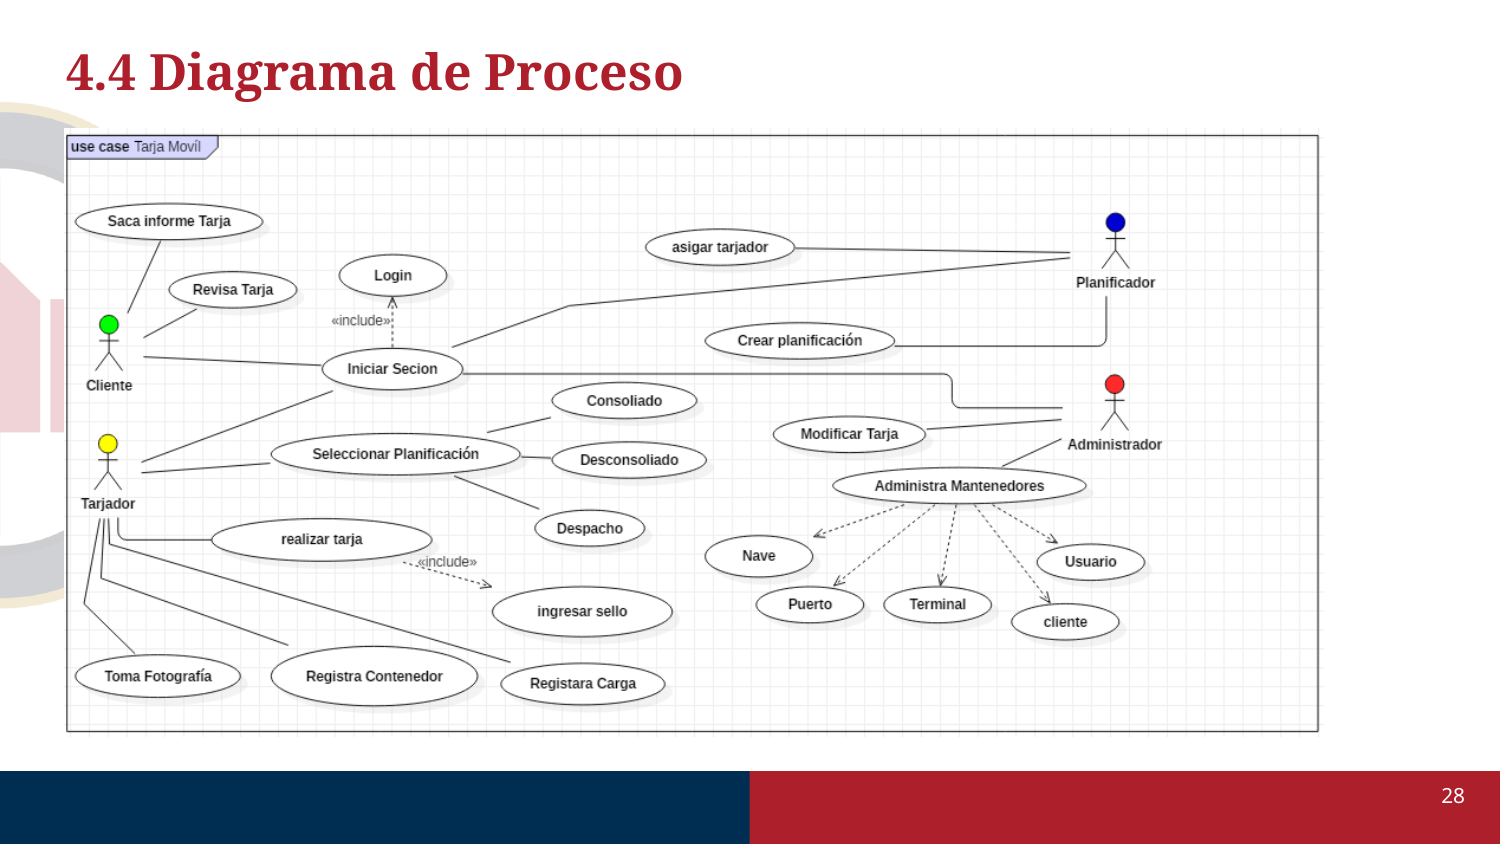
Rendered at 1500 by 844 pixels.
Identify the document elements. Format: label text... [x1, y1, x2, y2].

slide_number 28 [1389, 764, 1480, 830]
picture [0, 771, 1500, 844]
title 4.4 Diagrama de Proceso [51, 34, 936, 116]
picture [0, 97, 1324, 738]
